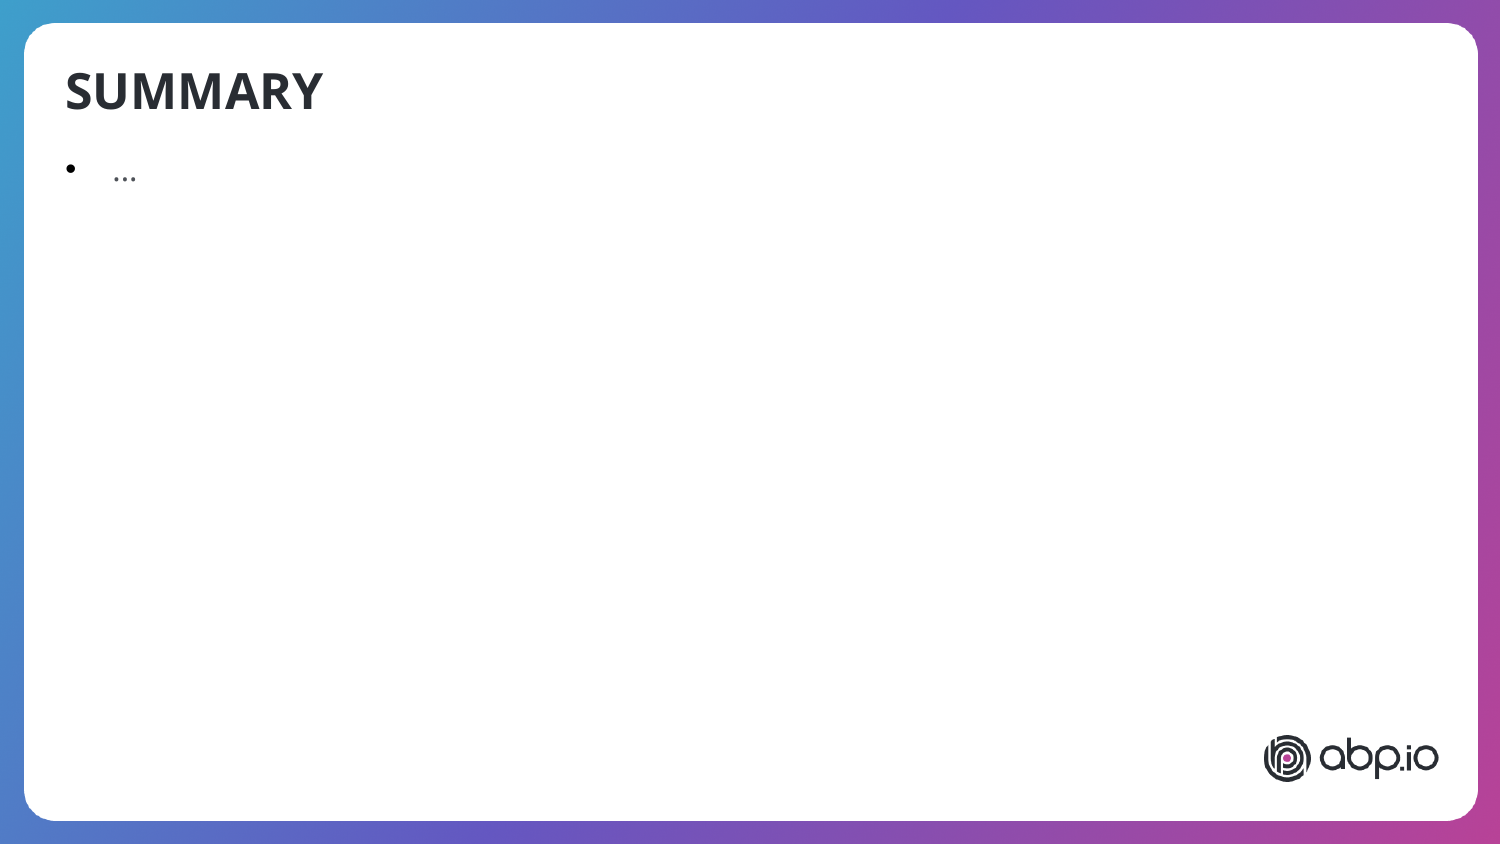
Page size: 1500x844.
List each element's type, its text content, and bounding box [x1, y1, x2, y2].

text_box ... [50, 135, 1430, 722]
picture [0, 0, 1500, 844]
text_box SUMMARY [50, 44, 1430, 135]
